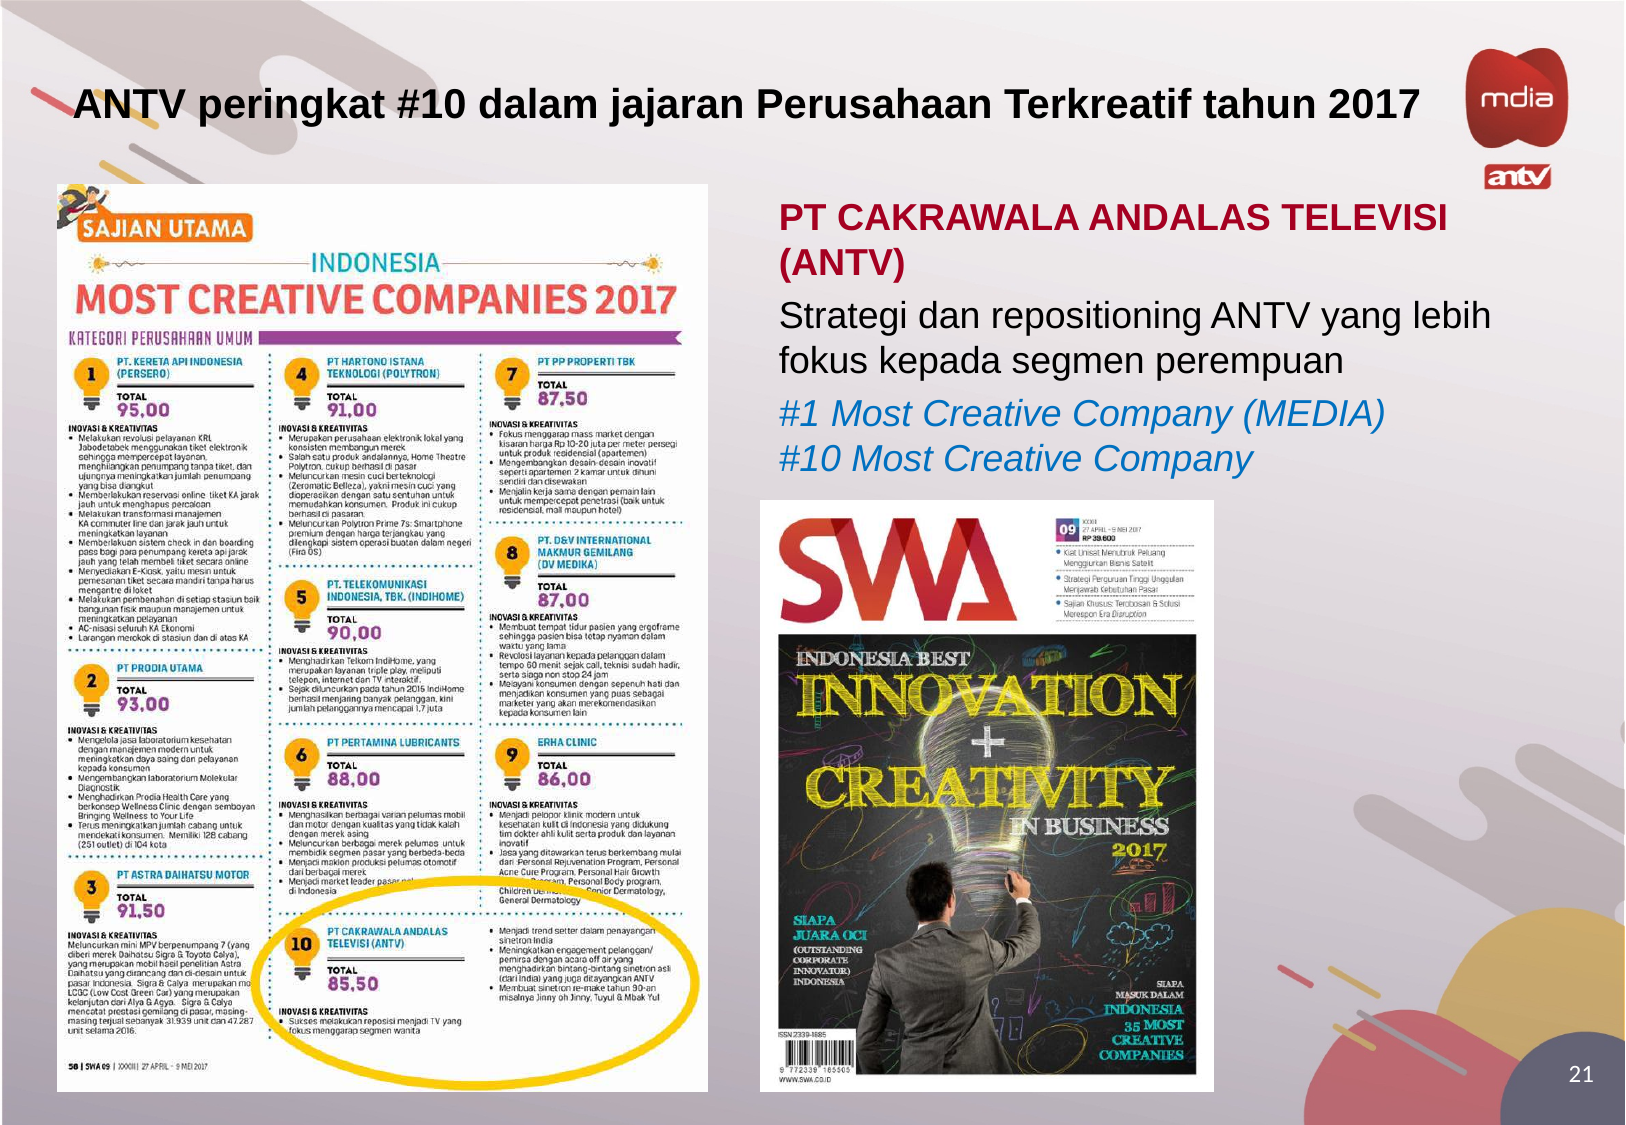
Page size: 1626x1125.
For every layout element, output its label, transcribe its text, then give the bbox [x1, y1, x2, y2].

text_box #1 Most Creative Company (MEDIA) #10 Most Creative Company [763, 381, 1423, 487]
picture [0, 0, 1625, 1125]
text_box ANTV peringkat #10 dalam jajaran Perusahaan Terkreatif tahun 2017 [57, 55, 1443, 148]
text_box PT CAKRAWALA ANDALAS TELEVISI (ANTV) [764, 185, 1485, 283]
slide_number 21 [1230, 1042, 1610, 1103]
text_box Strategi dan repositioning ANTV yang lebih fokus kepada segmen perempuan [763, 283, 1561, 389]
